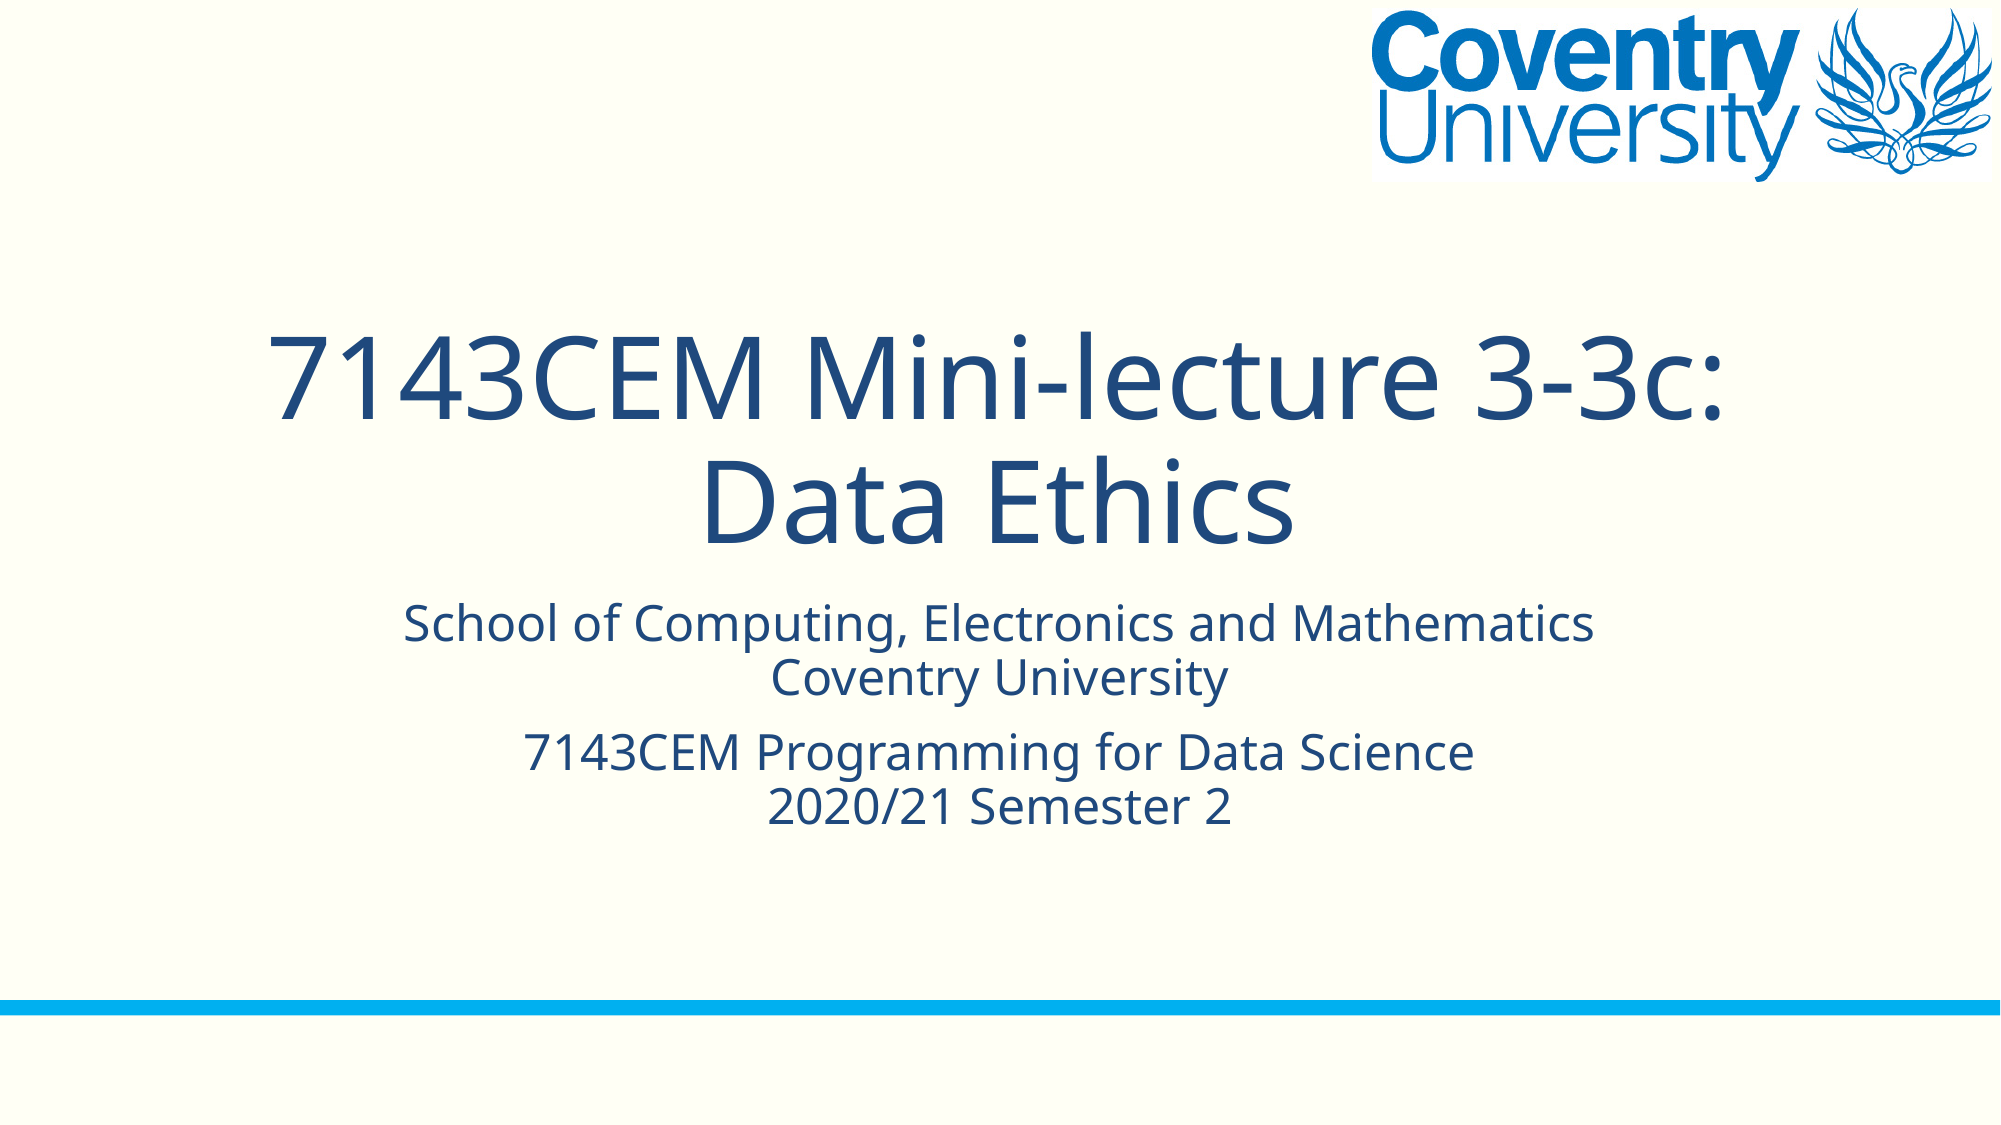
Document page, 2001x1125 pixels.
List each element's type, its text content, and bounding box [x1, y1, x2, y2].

title 7143CEM Mini-lecture 3-3c: Data Ethics [192, 184, 1804, 576]
picture [1372, 8, 1992, 182]
subtitle School of Computing, Electronics and Mathematics Coventry University 7143CEM Programming for Data Science 2020/21 Semester 2 [249, 590, 1750, 863]
